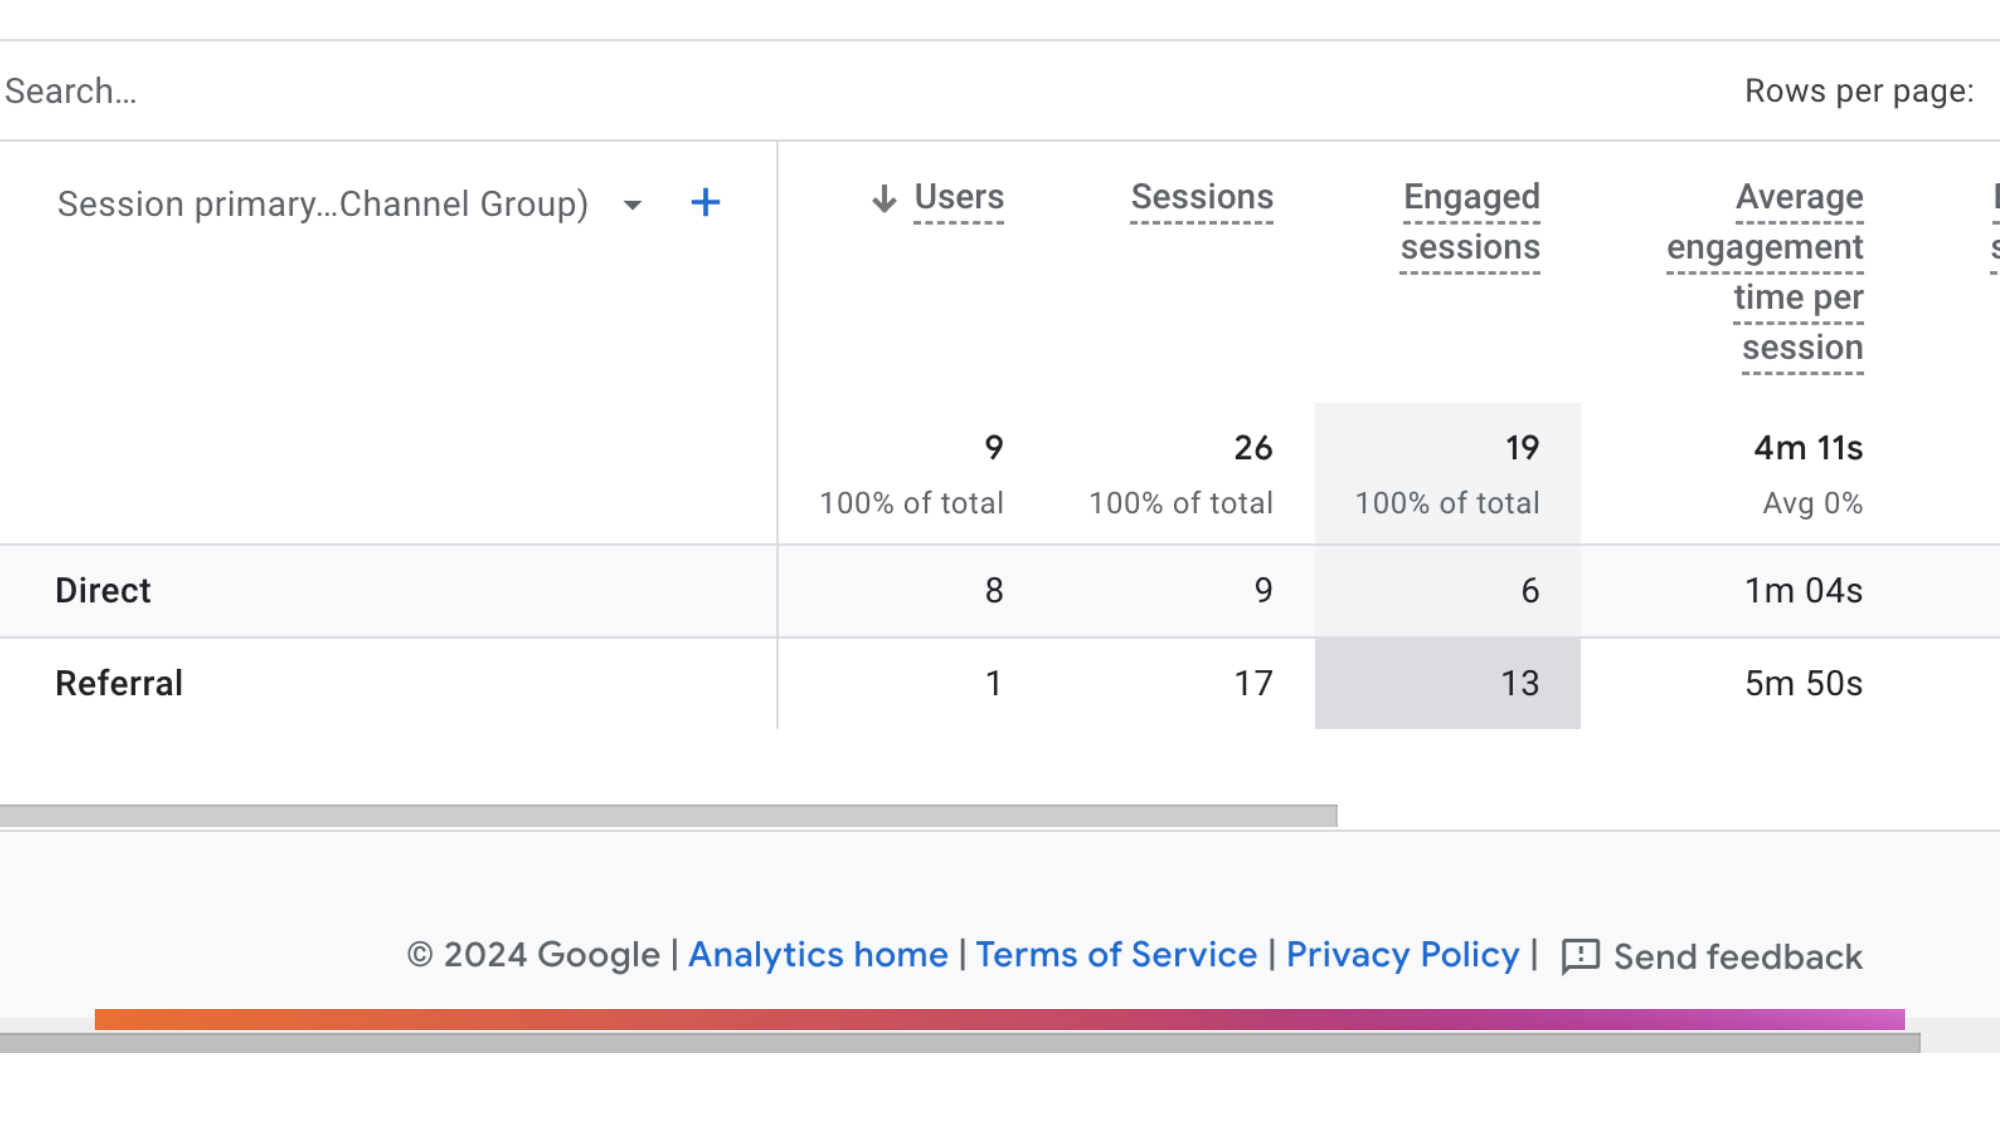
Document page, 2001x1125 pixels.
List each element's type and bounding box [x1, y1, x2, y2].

text_box [94, 1009, 1906, 1031]
list [0, 19, 2000, 1054]
